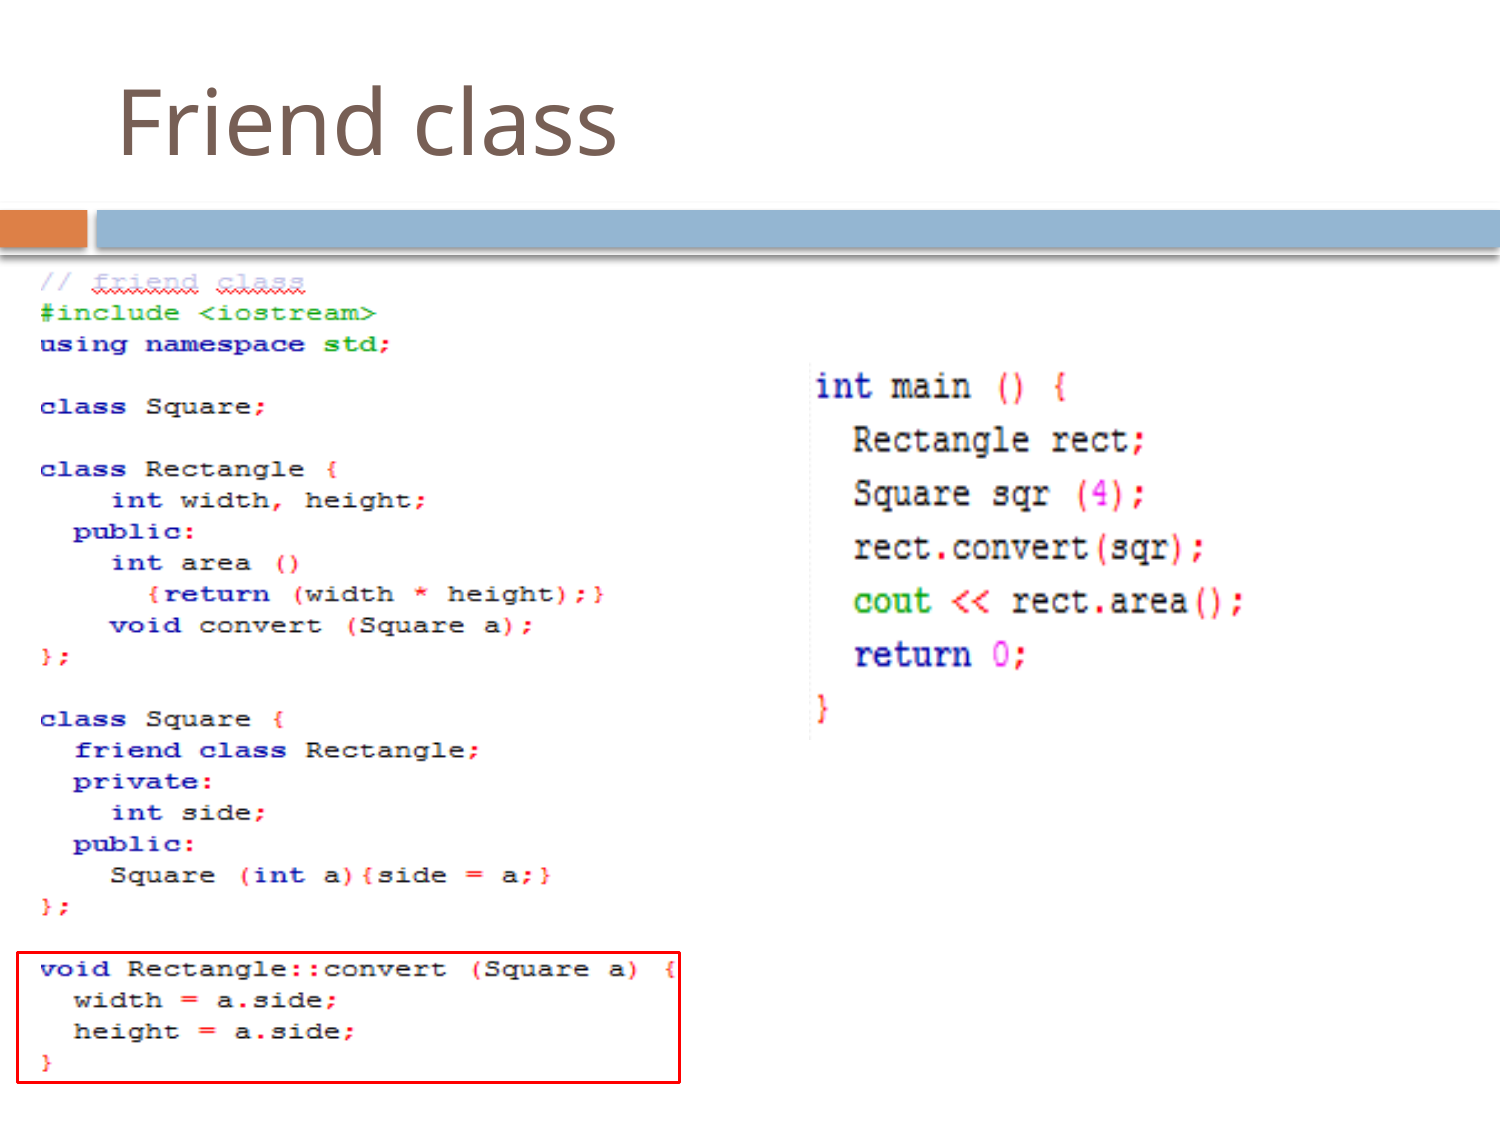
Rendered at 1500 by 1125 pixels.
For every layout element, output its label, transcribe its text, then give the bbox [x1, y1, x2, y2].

picture [40, 266, 692, 1095]
text_box [16, 951, 35, 1084]
title Friend class [100, 37, 1438, 200]
picture [808, 361, 1261, 740]
